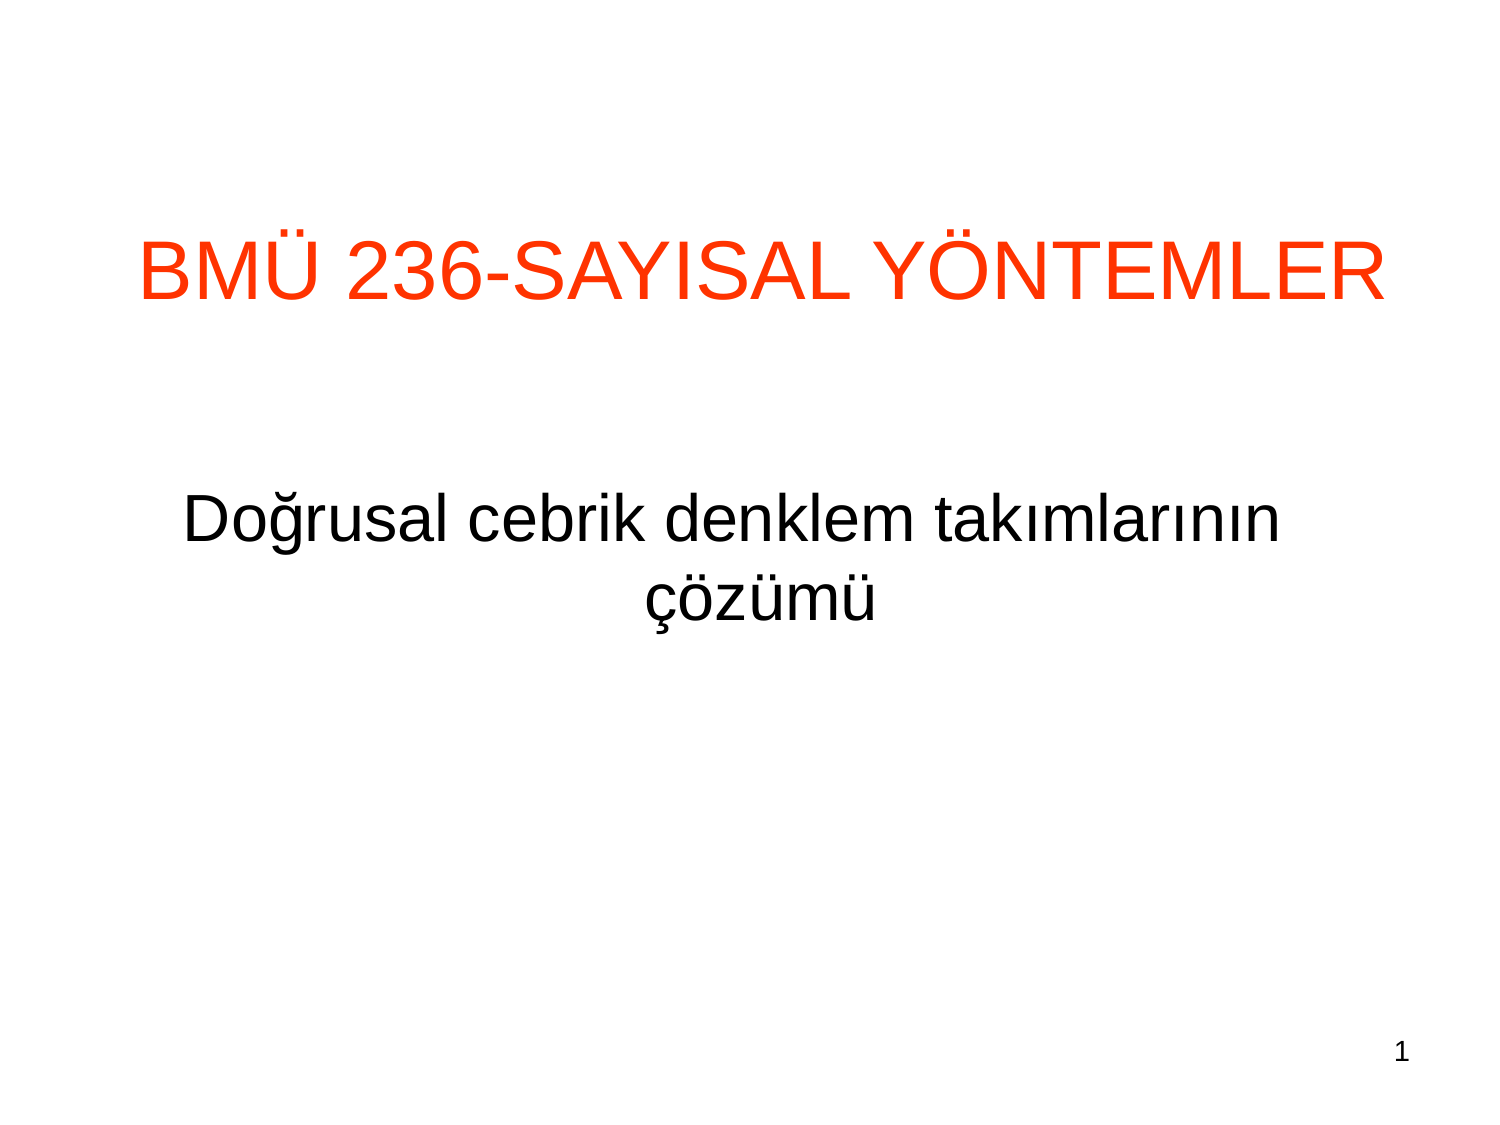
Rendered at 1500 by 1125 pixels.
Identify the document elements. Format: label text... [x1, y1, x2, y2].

slide_number 1 [1074, 1024, 1426, 1103]
list Doğrusal cebrik denklem takımlarının çözümü [135, 373, 1331, 958]
title BMÜ 236-SAYISAL YÖNTEMLER [88, 172, 1439, 361]
